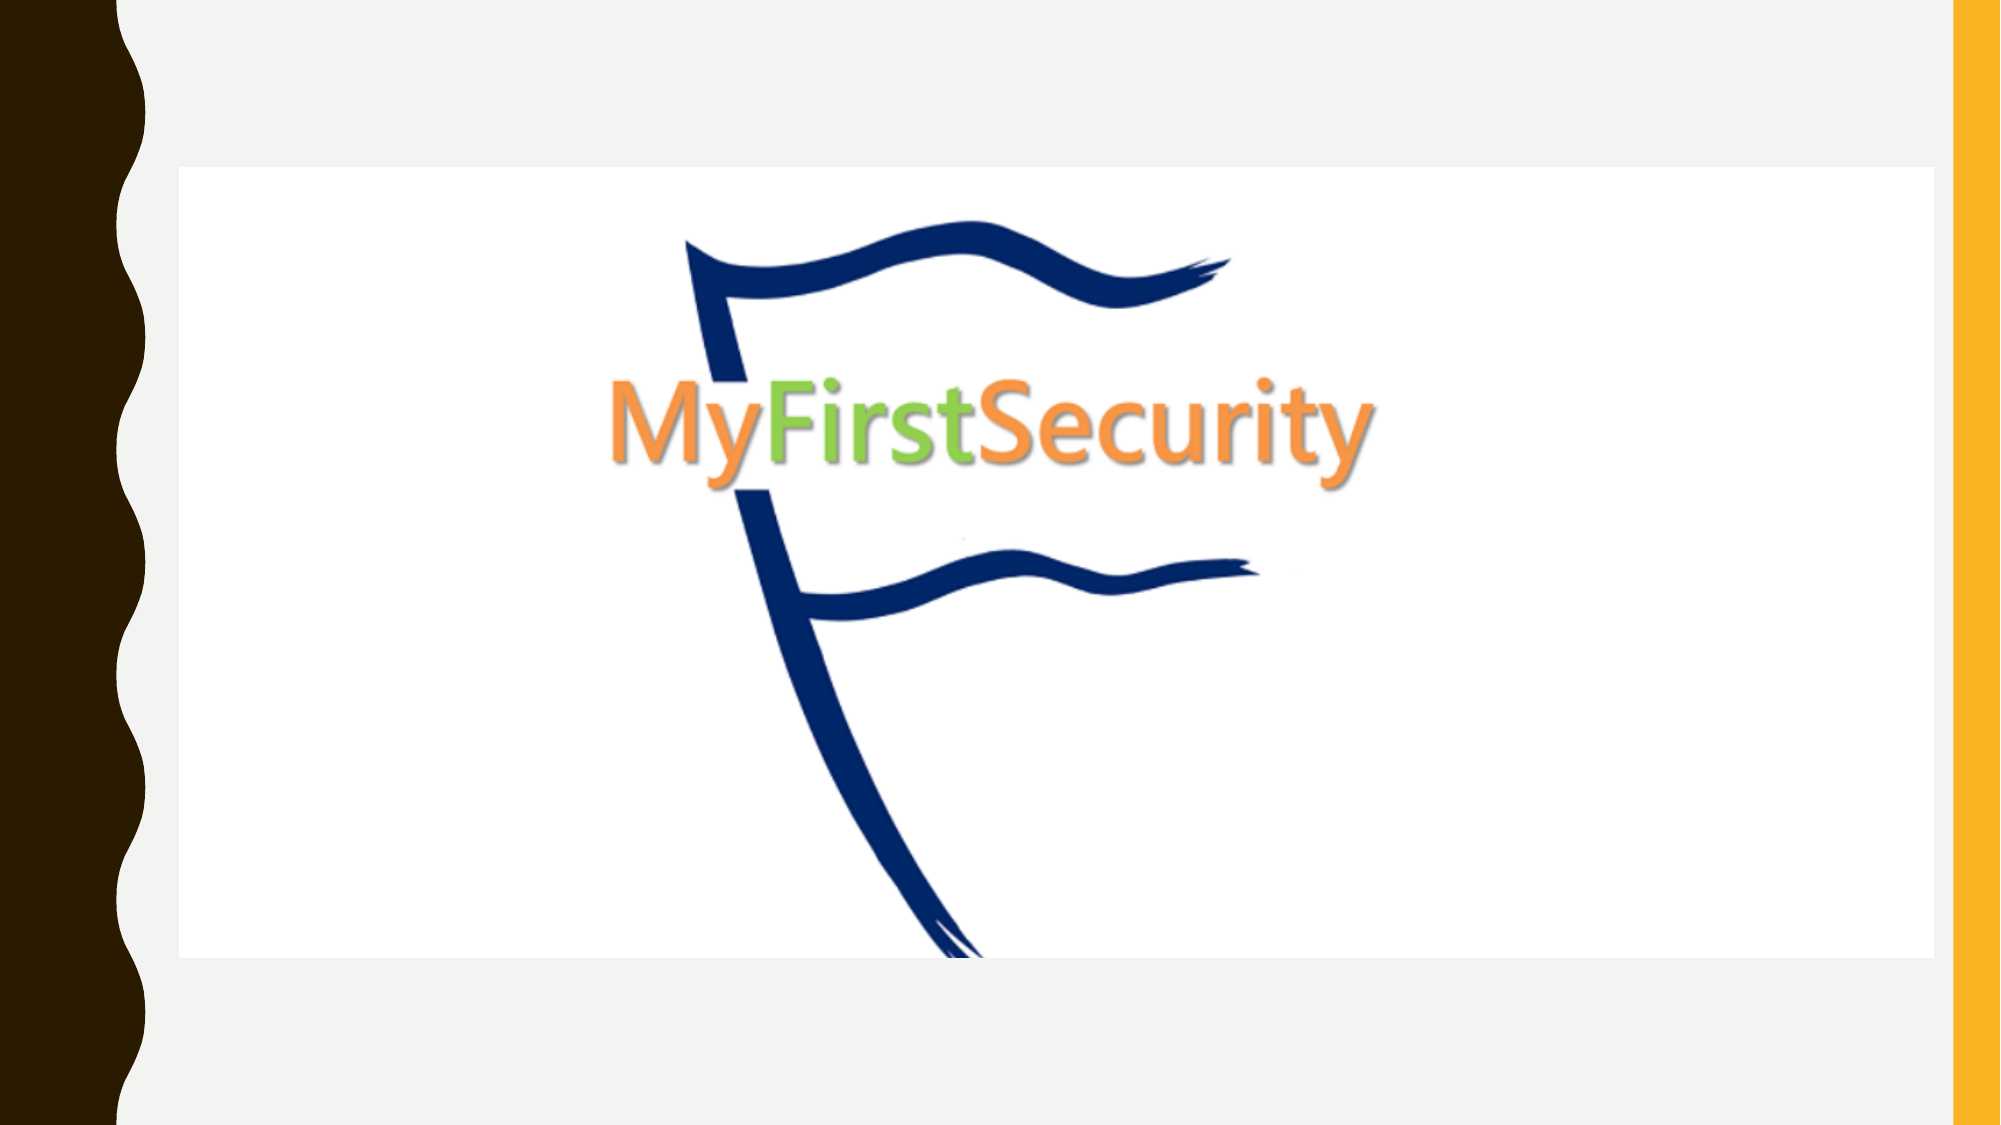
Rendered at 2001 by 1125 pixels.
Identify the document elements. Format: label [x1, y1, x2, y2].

list [178, 167, 1934, 958]
